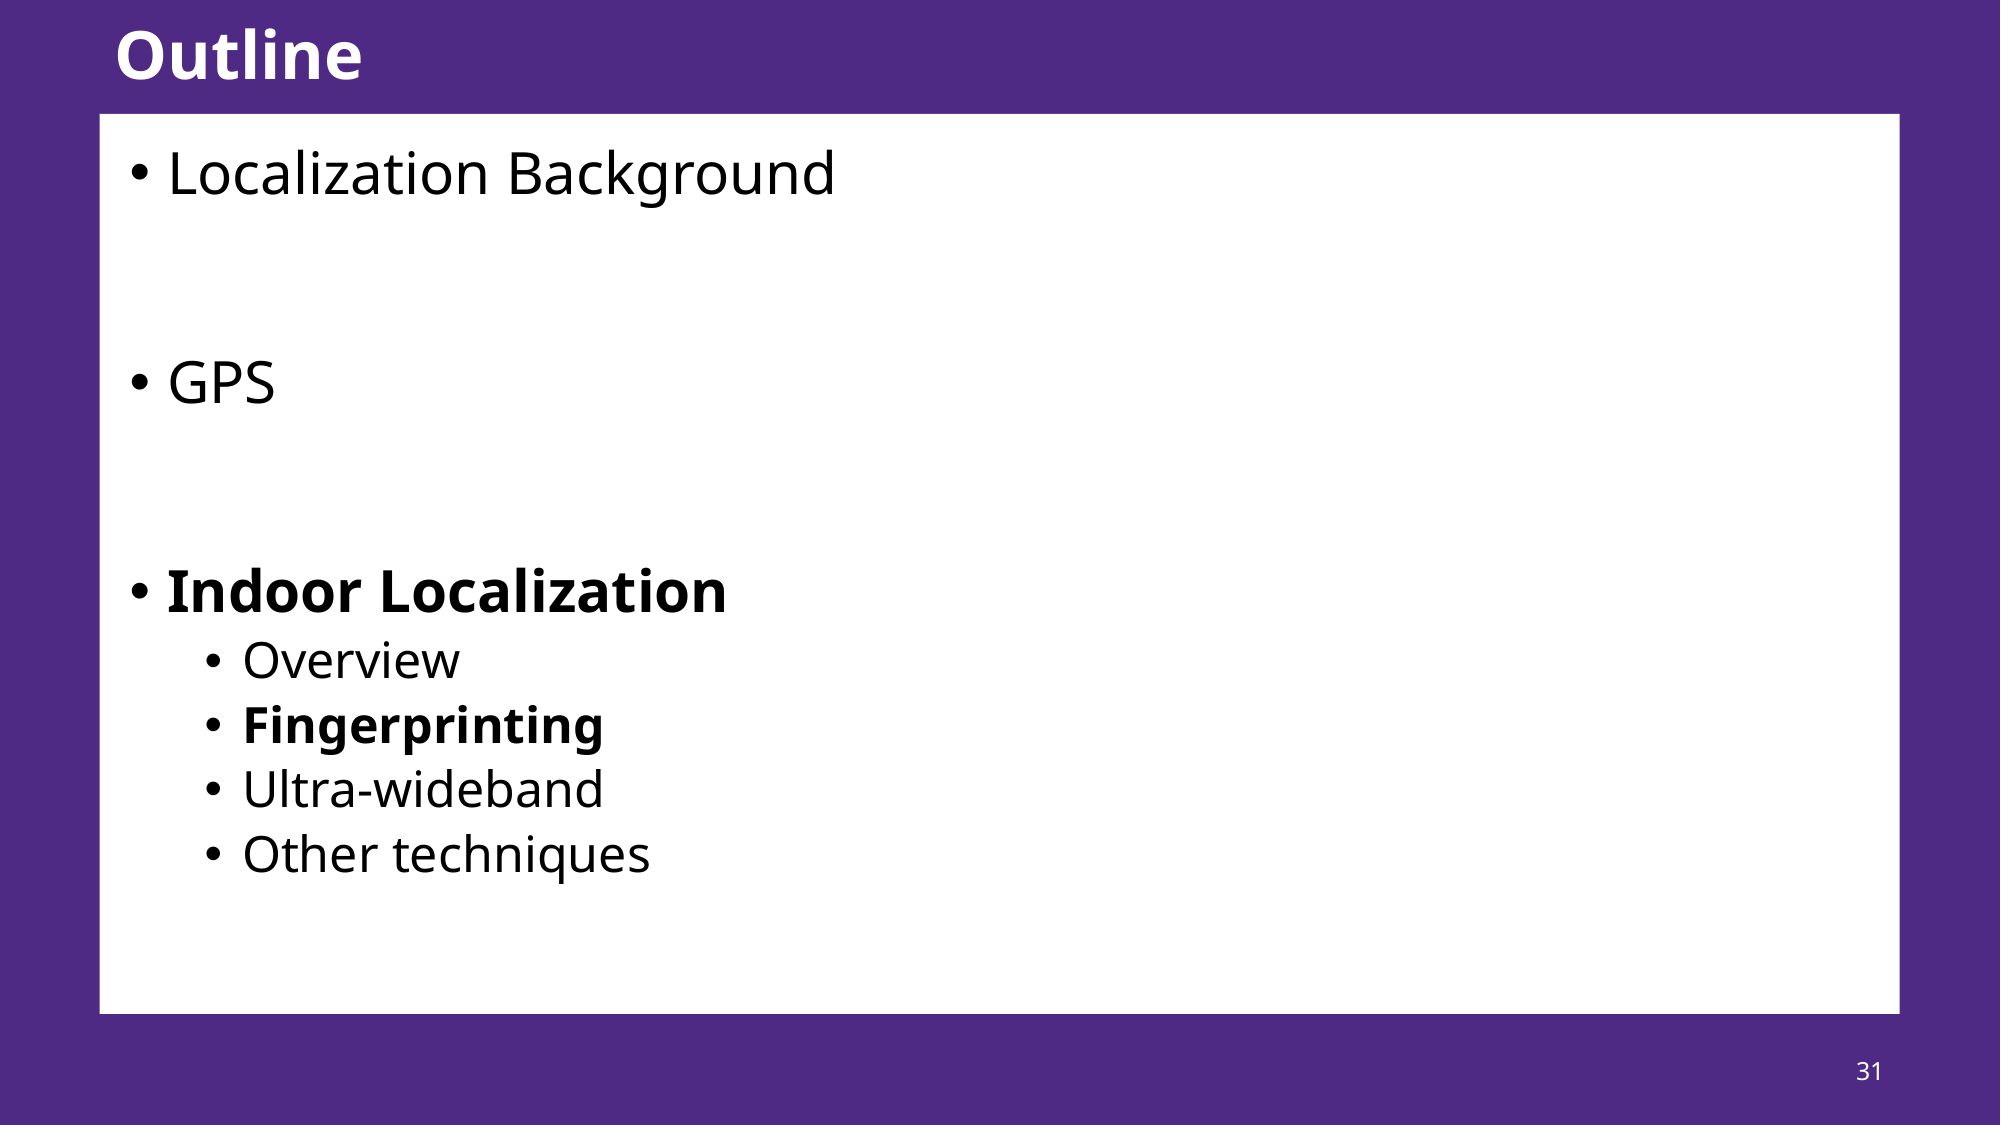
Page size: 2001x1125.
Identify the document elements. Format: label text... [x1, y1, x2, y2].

title Outline [99, 1, 1900, 114]
list Localization Background GPS Indoor Localization Overview Fingerprinting Ultra-wideband Other techniques [99, 114, 1900, 1014]
slide_number 31 [1749, 1042, 1900, 1103]
